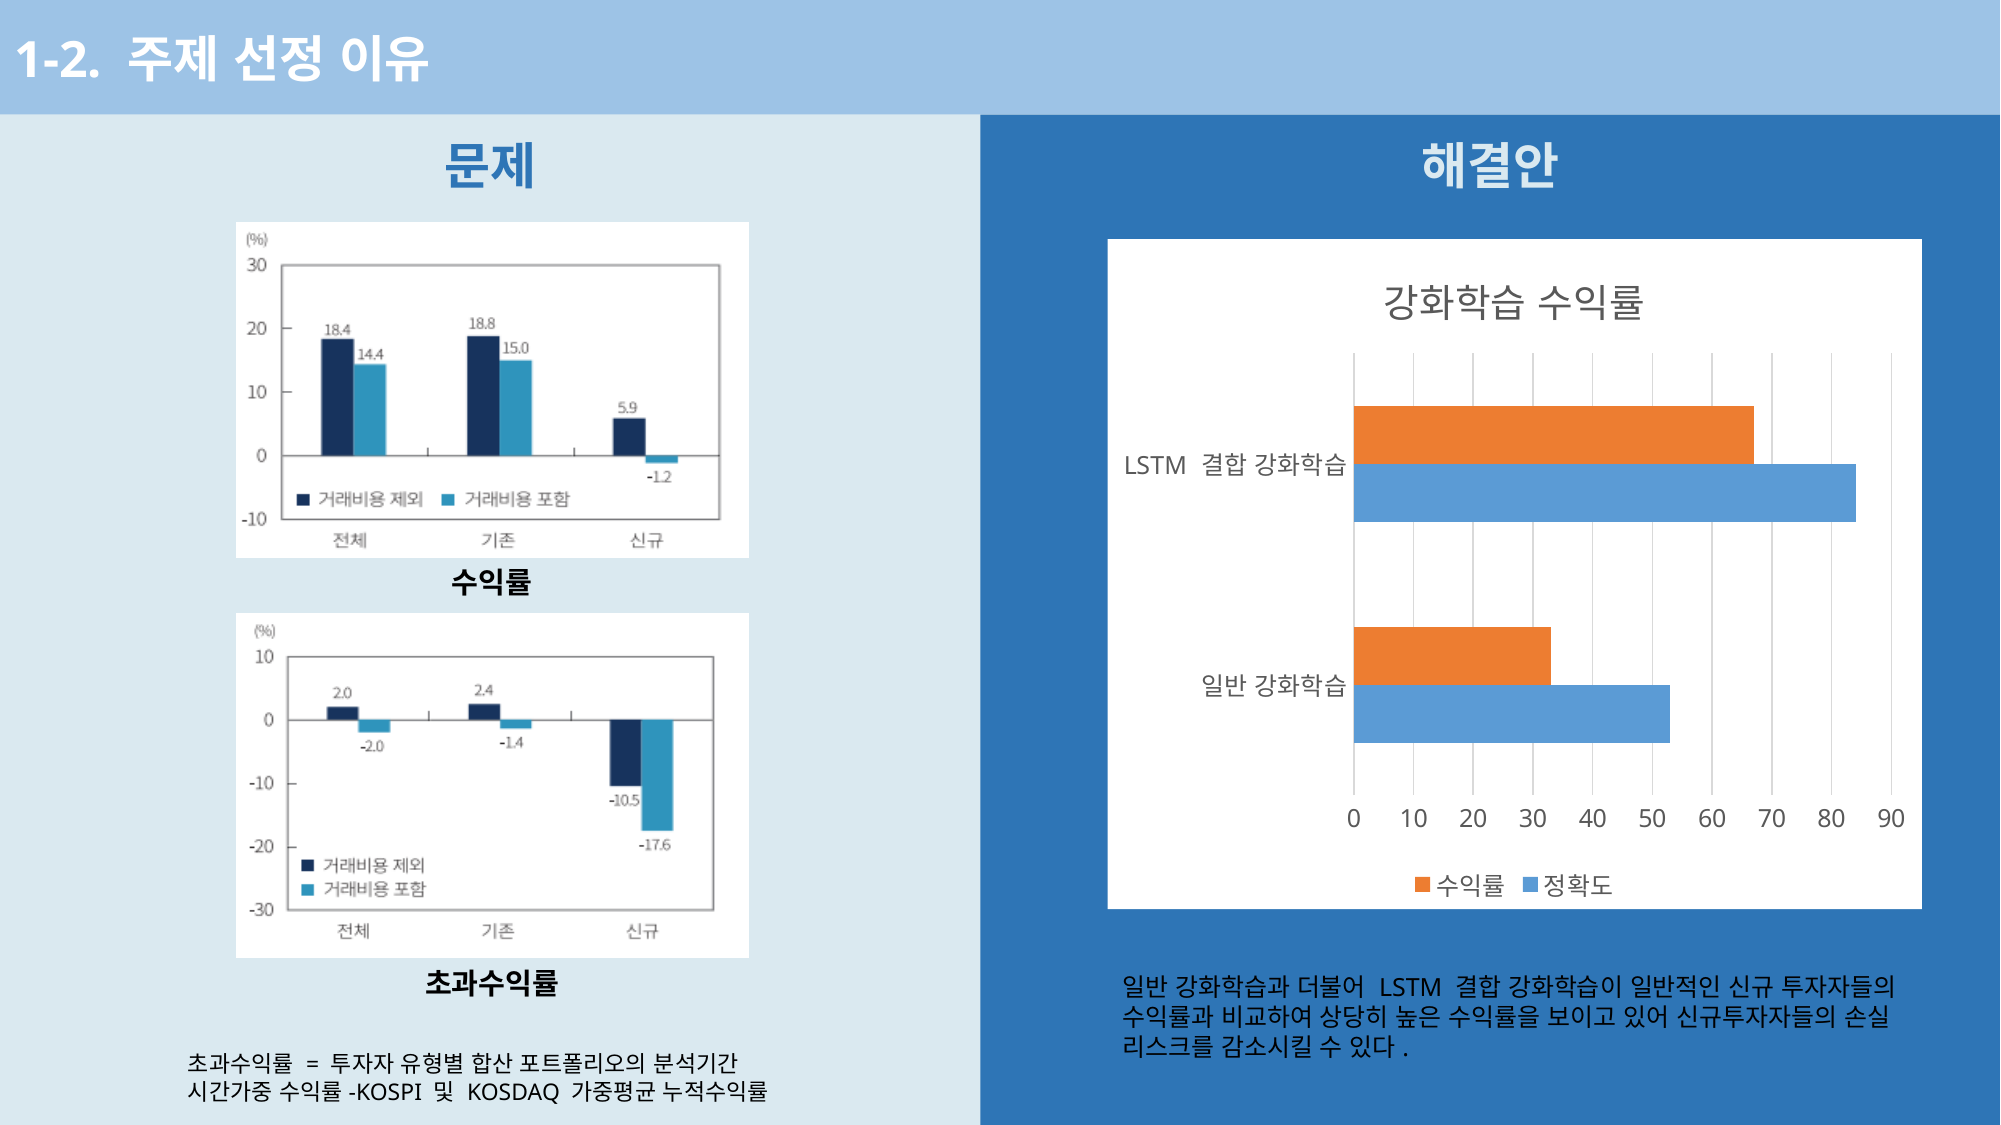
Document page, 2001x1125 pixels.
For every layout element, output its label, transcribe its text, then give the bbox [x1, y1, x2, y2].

text_box 일반 강화학습과 더불어 LSTM 결합 강화학습이 일반적인 신규 투자자들의 수익률과 비교하여 상당히 높은 수익률을 보이고 있어 신규투자자들의 손실 리스크를 감소시킬 수 있다. [1107, 964, 1922, 1069]
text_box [236, 222, 749, 1005]
text_box 문제 [310, 114, 670, 222]
text_box [979, 113, 2000, 1125]
chart [1107, 239, 1922, 910]
text_box 해결안 [1310, 114, 1670, 223]
text_box 초과수익률 = 투자자 유형별 합산 포트폴리오의 분석기간 시간가중 수익률-KOSPI 및 KOSDAQ 가중평균 누적수익률 [173, 1042, 812, 1113]
text_box 1-2. 주제 선정 이유 [0, 0, 2000, 115]
